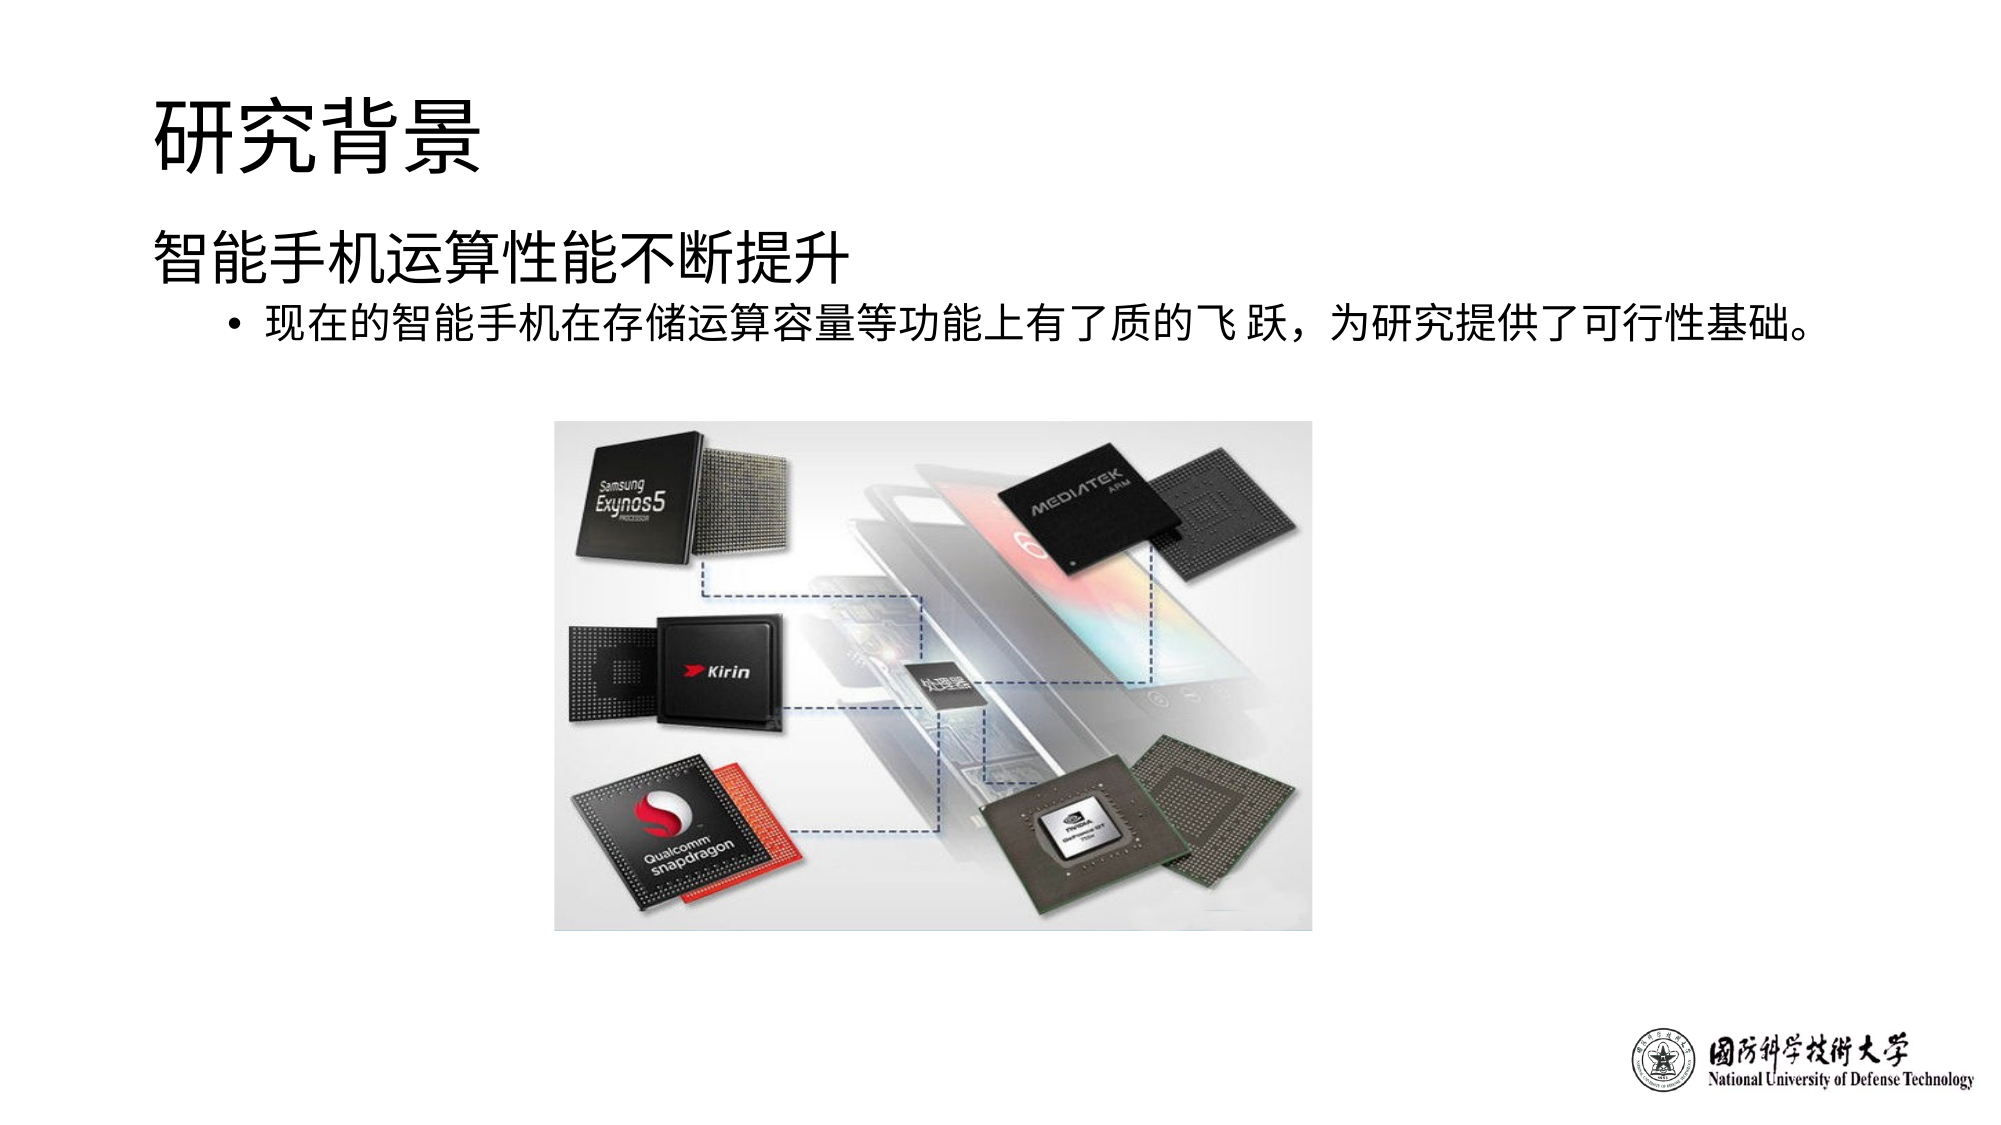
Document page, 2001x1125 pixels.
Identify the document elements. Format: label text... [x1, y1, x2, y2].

picture [1615, 1025, 1985, 1095]
text_box [554, 421, 1313, 931]
list 智能手机运算性能不断提升 现在的智能手机在存储运算容量等功能上有了质的飞 跃，为研究提供了可行性基础。 [137, 222, 1863, 1014]
title 研究背景 [137, 59, 1863, 222]
